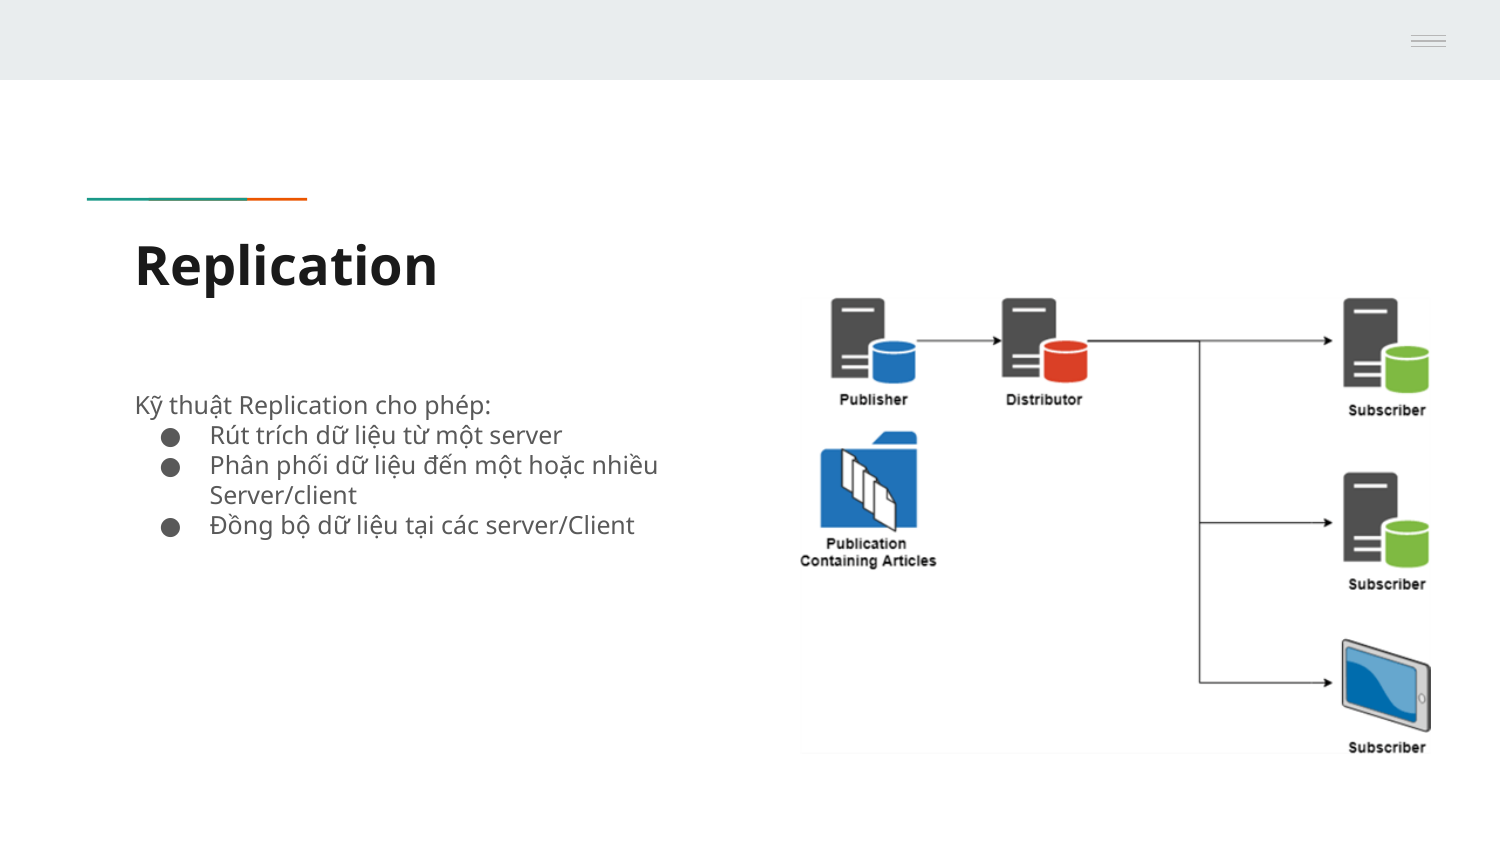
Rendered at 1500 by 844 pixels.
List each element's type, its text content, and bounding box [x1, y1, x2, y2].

title Replication [119, 216, 1381, 305]
text_box Kỹ thuật Replication cho phép: Rút trích dữ liệu từ một server Phân phối dữ liệu đến một hoặc nhiều Server/client Đồng bộ dữ liệu tại các server/Client [119, 374, 751, 555]
picture [799, 297, 1431, 755]
